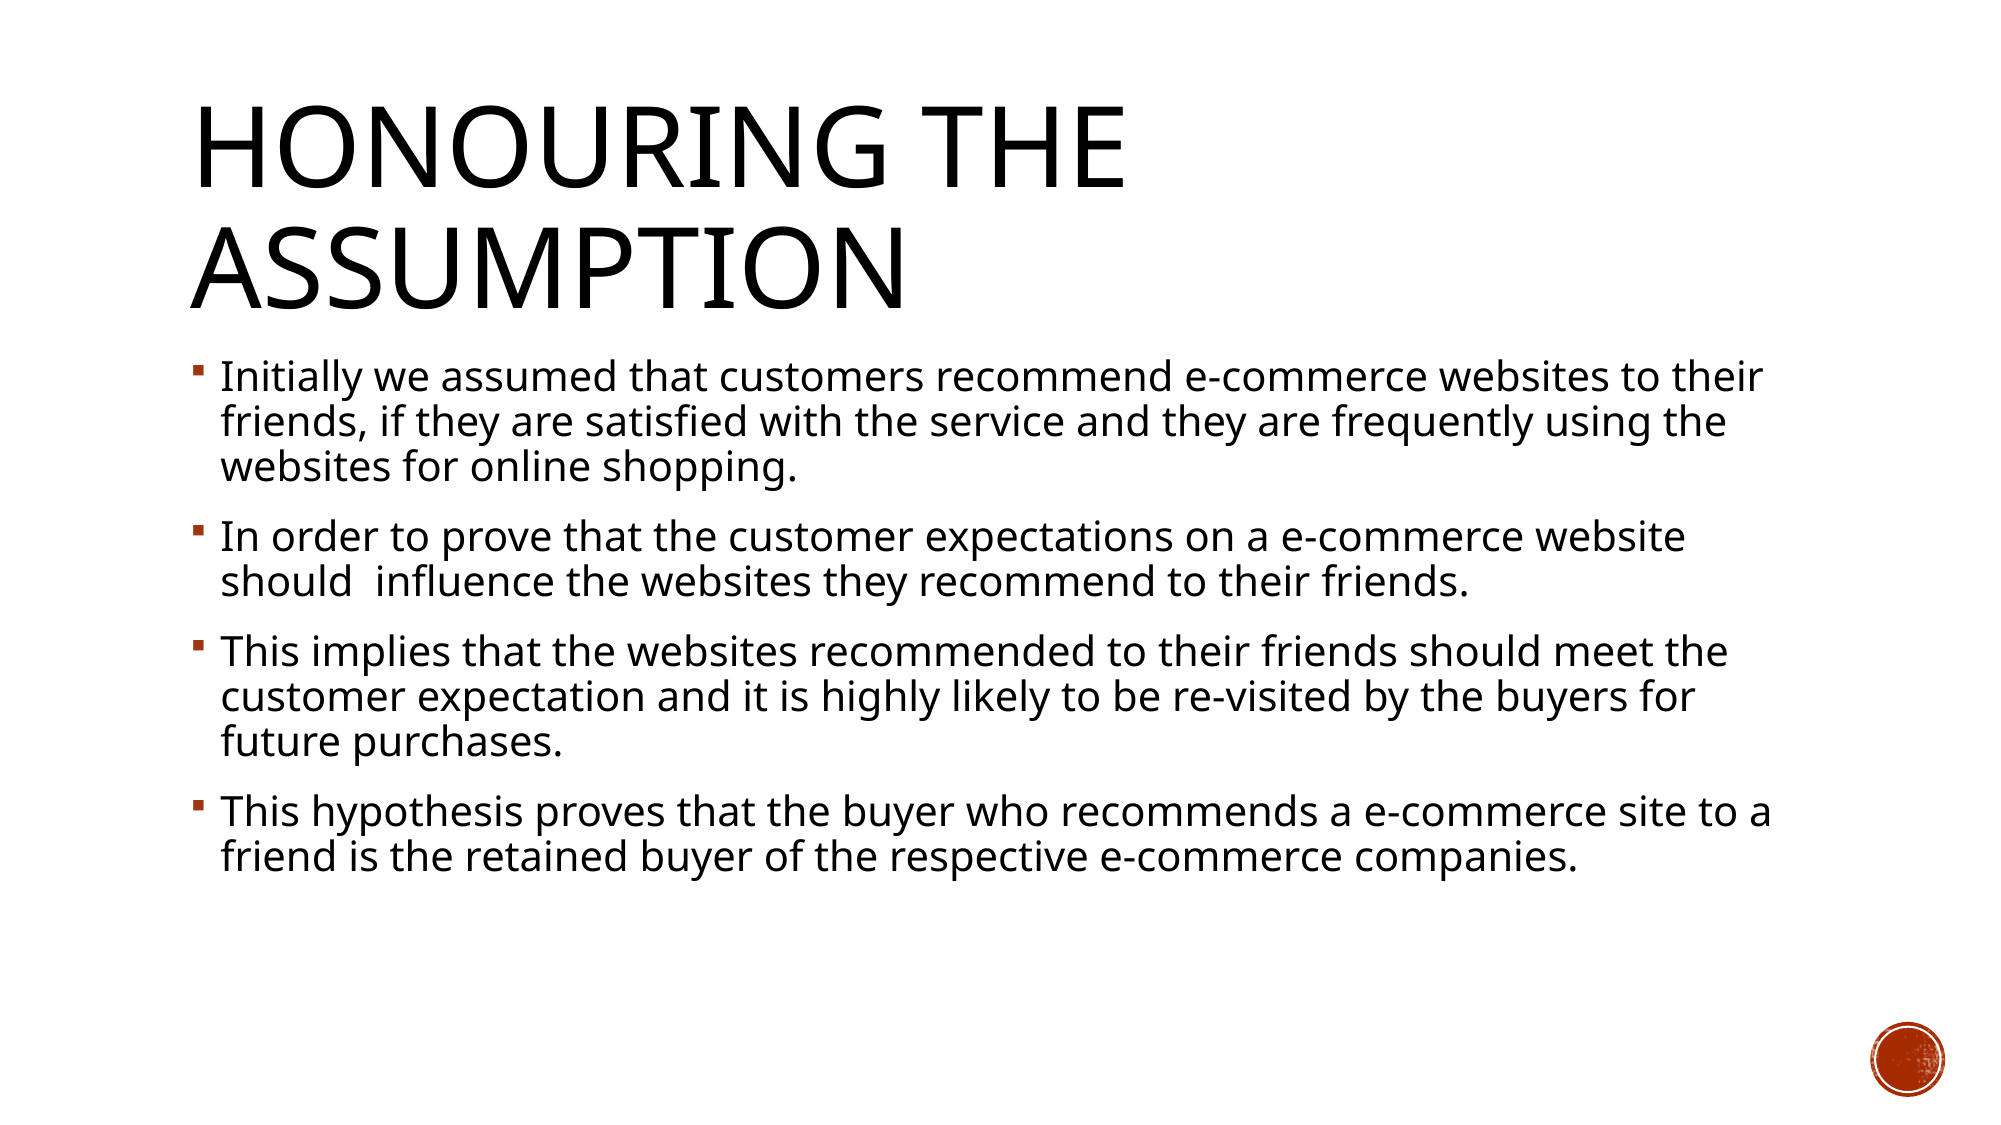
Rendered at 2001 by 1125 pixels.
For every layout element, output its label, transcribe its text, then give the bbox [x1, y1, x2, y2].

list Initially we assumed that customers recommend e-commerce websites to their friends, if they are satisfied with the service and they are frequently using the websites for online shopping. In order to prove that the customer expectations on a e-commerce website should influence the websites they recommend to their friends. This implies that the websites recommended to their friends should meet the customer expectation and it is highly likely to be re-visited by the buyers for future purchases. This hypothesis proves that the buyer who recommends a e-commerce site to a friend is the retained buyer of the respective e-commerce companies. [175, 348, 1826, 1013]
title Honouring the Assumption [175, 79, 1826, 344]
